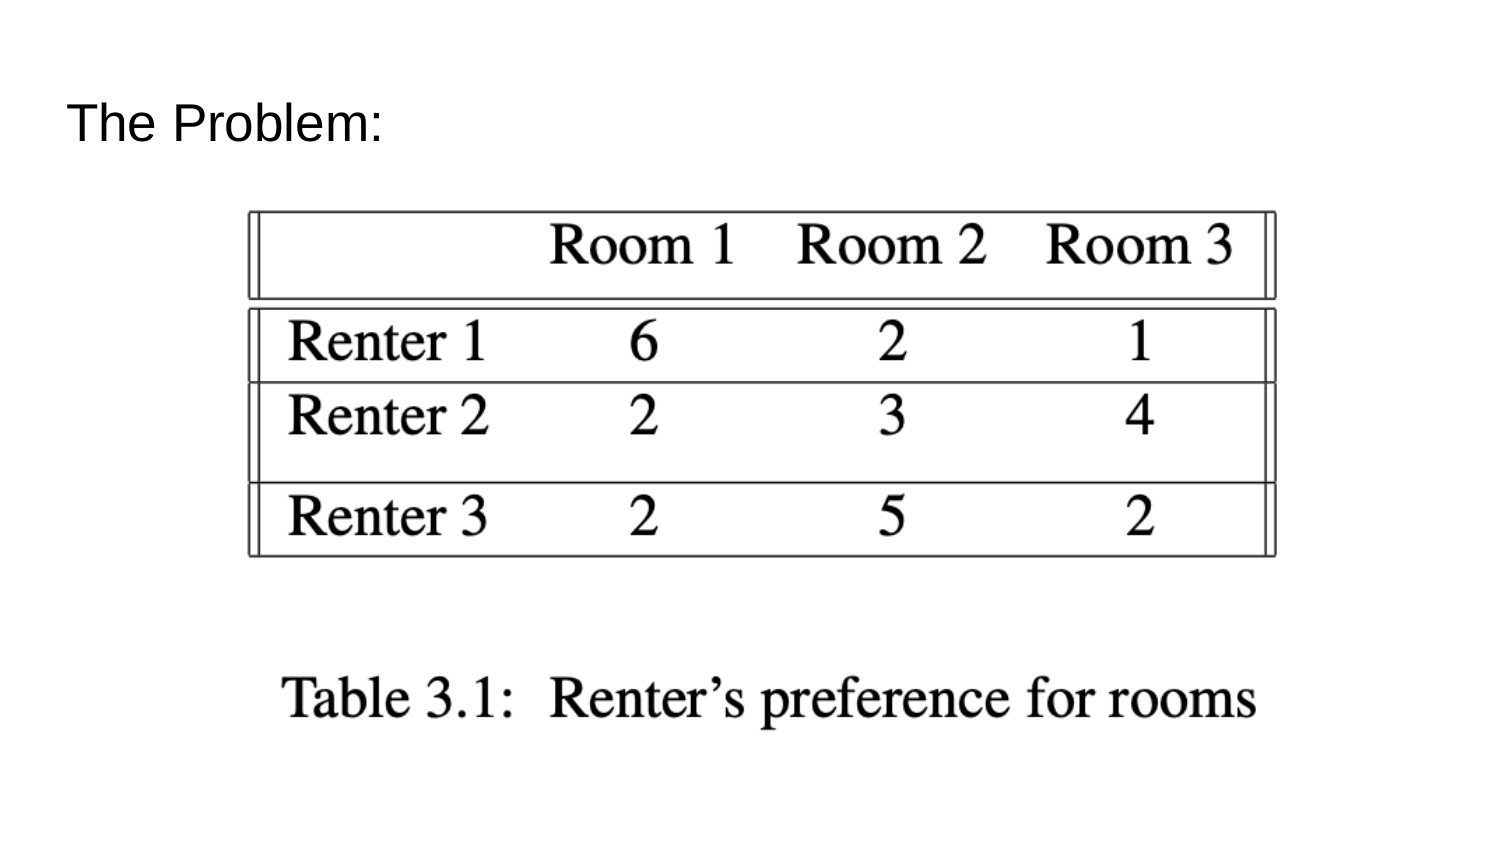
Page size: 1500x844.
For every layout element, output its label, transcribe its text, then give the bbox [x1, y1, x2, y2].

title The Problem: [51, 72, 1449, 167]
picture [209, 183, 1337, 755]
